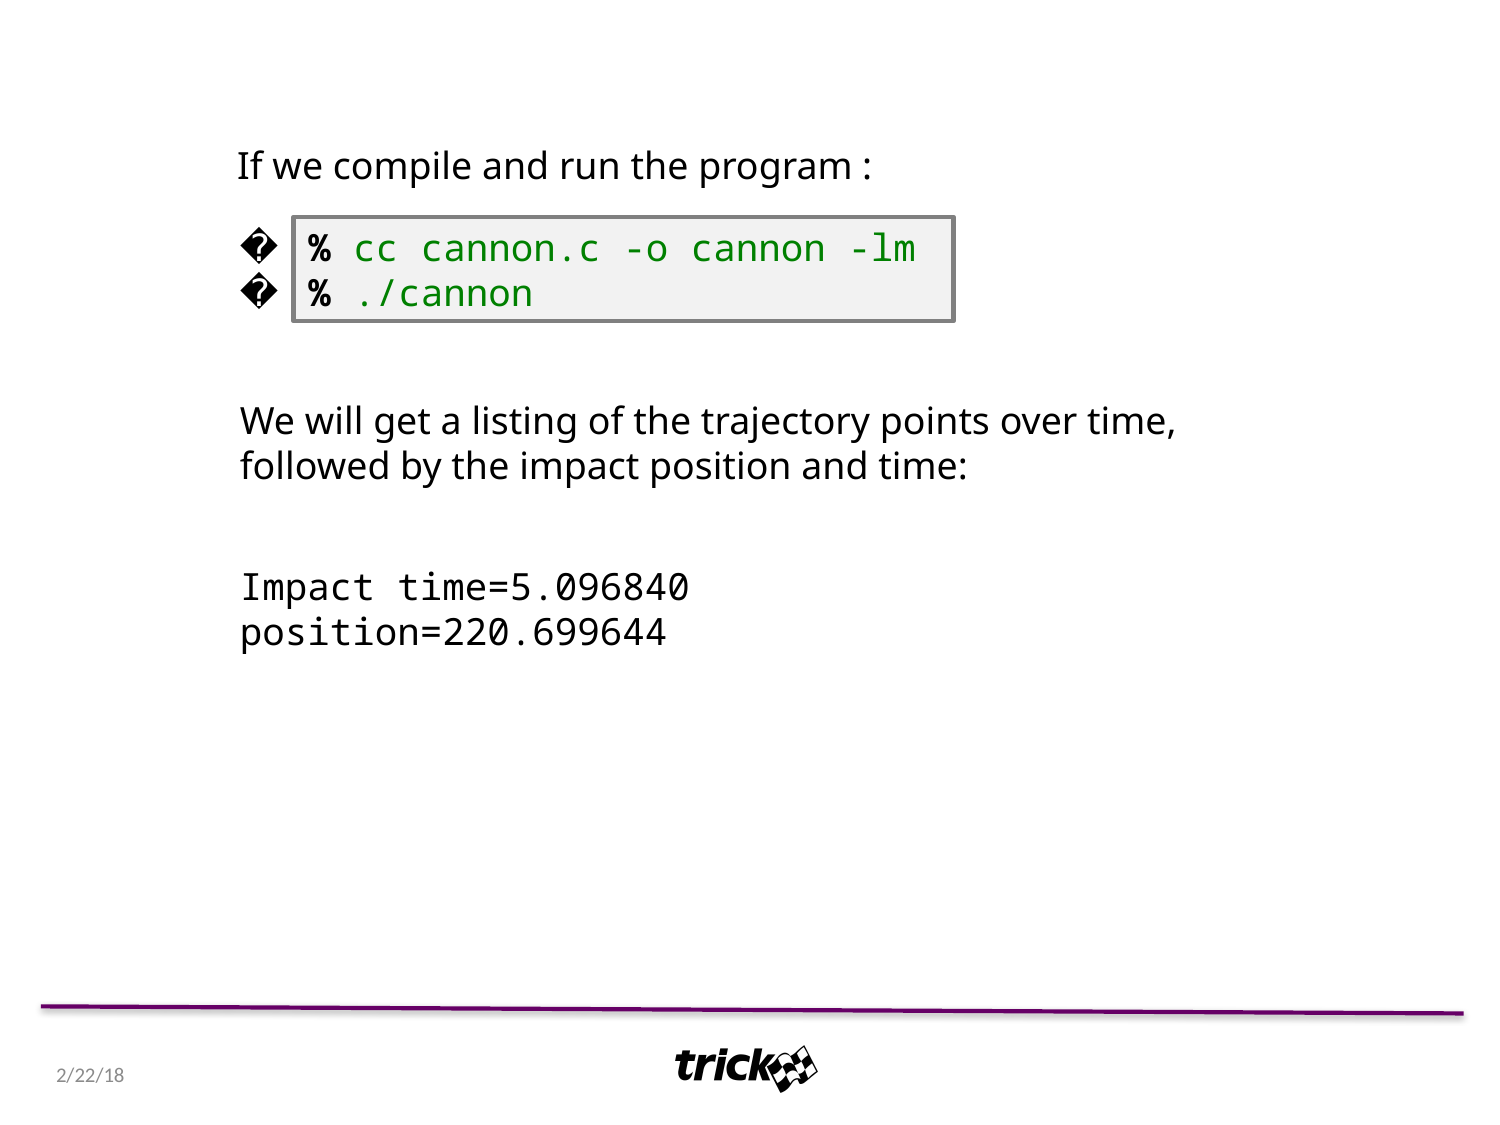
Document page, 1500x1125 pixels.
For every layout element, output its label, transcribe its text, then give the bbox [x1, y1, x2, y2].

text_box Impact time=5.096840 position=220.699644 [225, 555, 1093, 661]
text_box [224, 216, 954, 323]
picture [675, 1045, 818, 1093]
text_box We will get a listing of the trajectory points over time, followed by the impact position and time: [224, 389, 1275, 495]
text_box If we compile and run the program : [222, 134, 888, 195]
